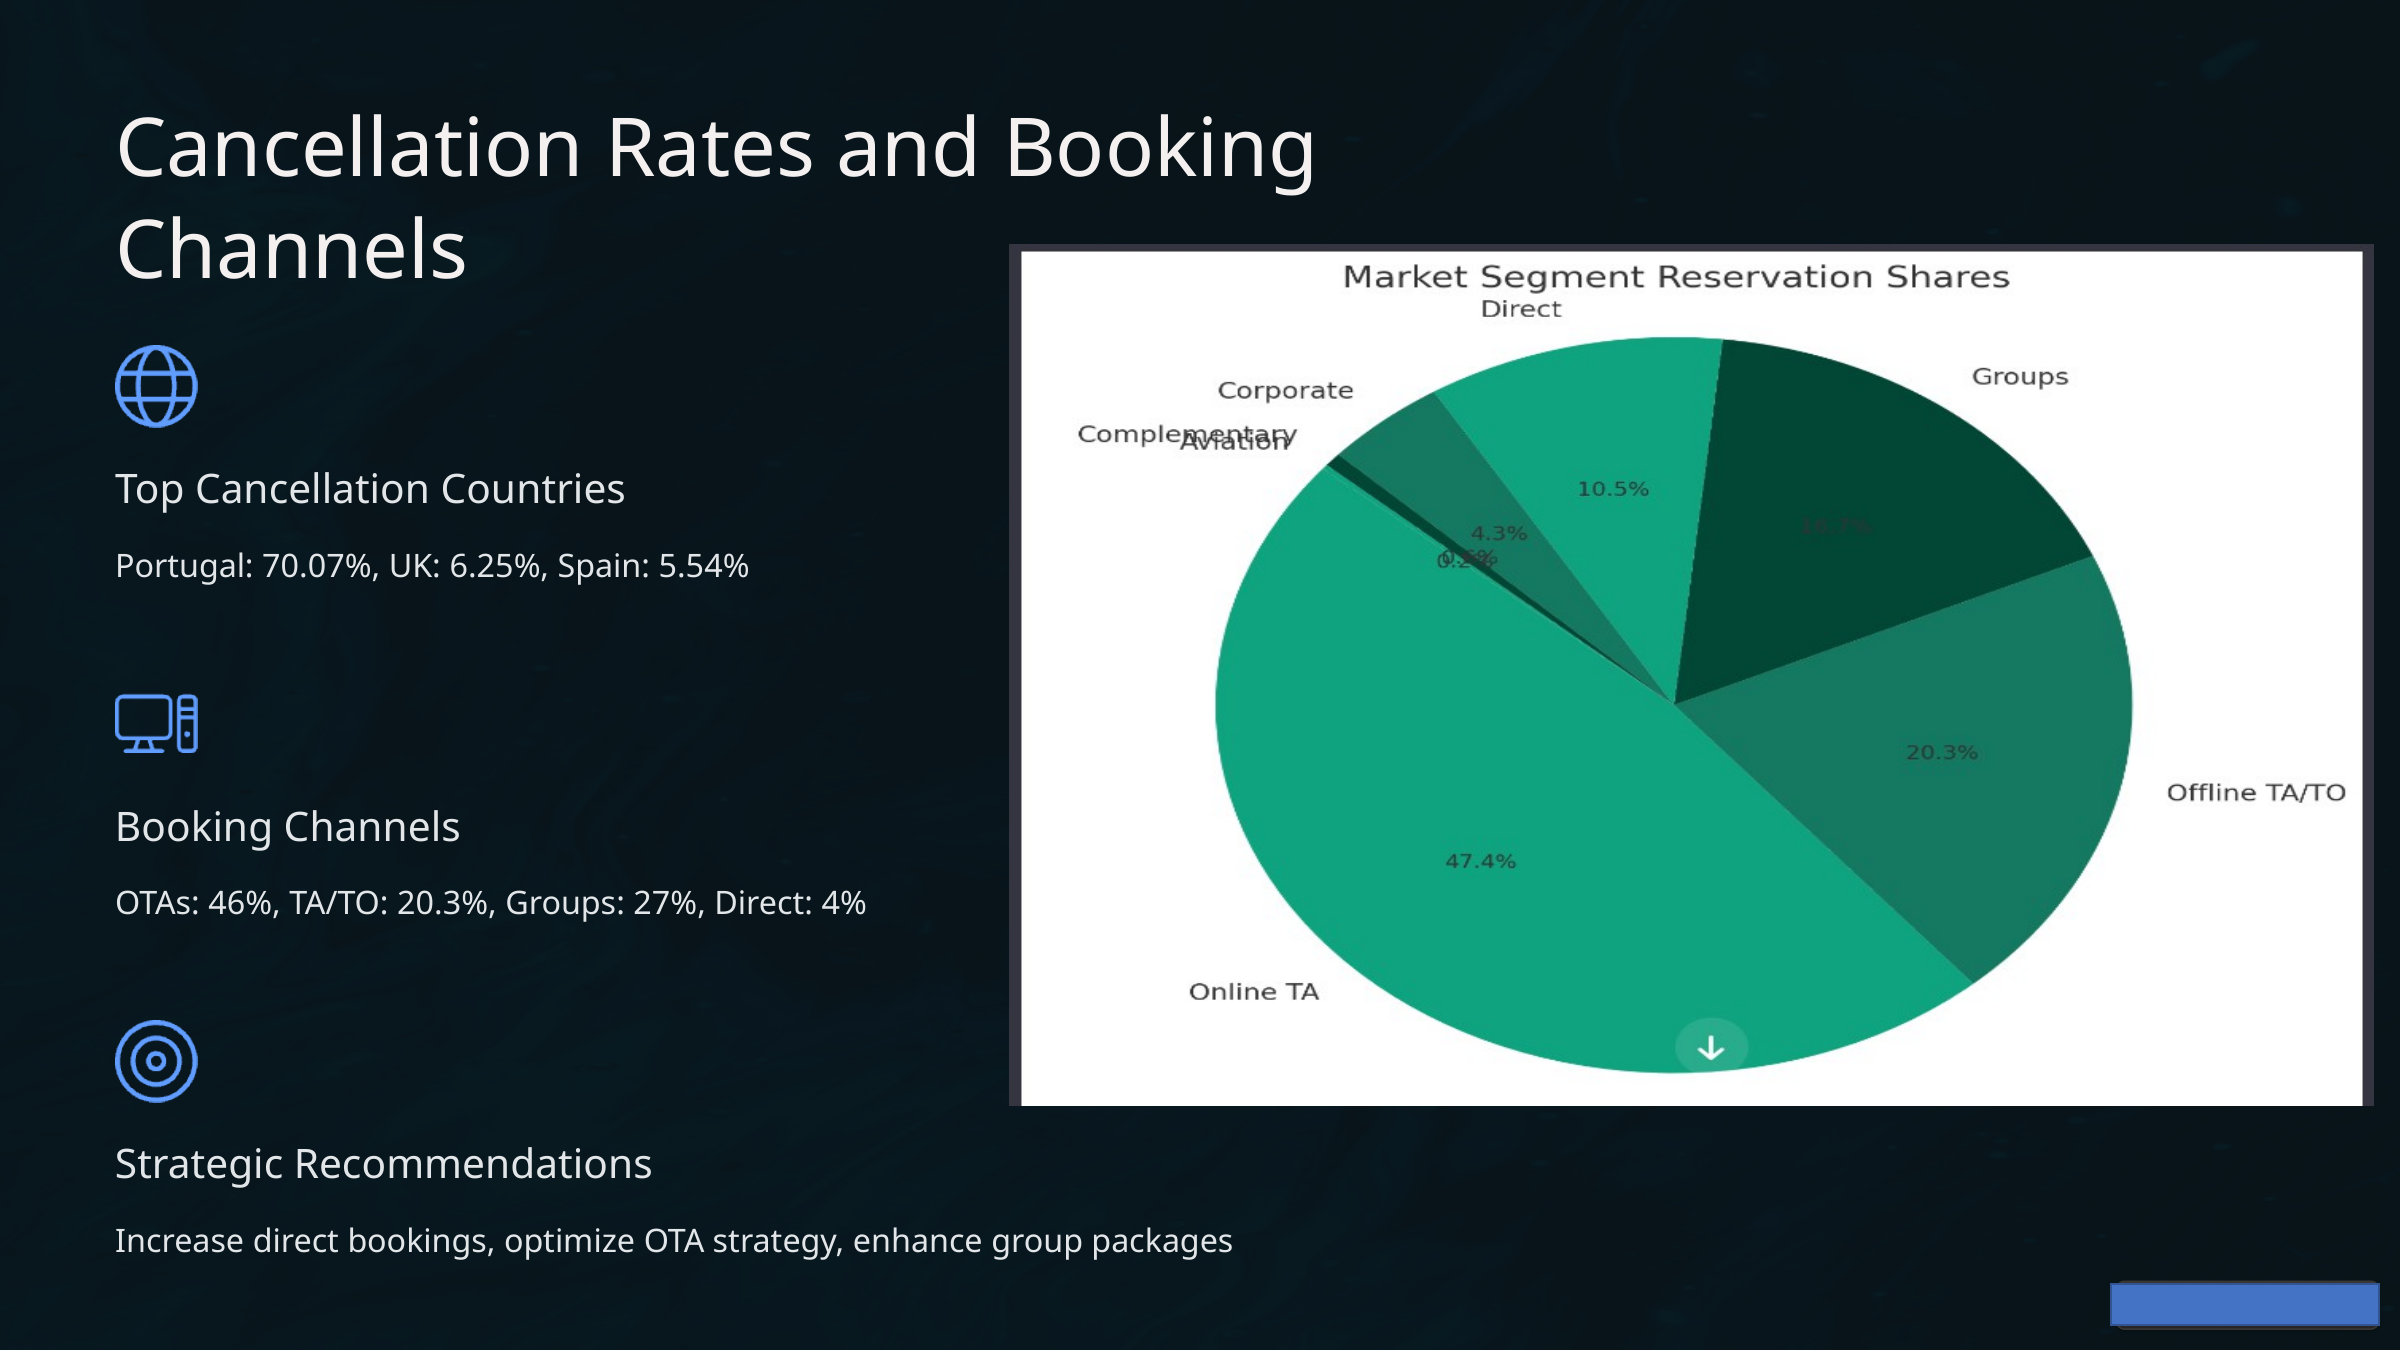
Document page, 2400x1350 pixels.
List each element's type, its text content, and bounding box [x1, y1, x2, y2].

text_box Booking Channels [115, 798, 527, 850]
text_box [2110, 1283, 2380, 1326]
picture [115, 1020, 198, 1103]
picture [1009, 244, 2374, 1106]
text_box Top Cancellation Countries [115, 460, 666, 512]
text_box Strategic Recommendations [115, 1135, 688, 1188]
text_box Cancellation Rates and Booking Channels [115, 90, 1385, 296]
text_box Portugal: 70.07%, UK: 6.25%, Spain: 5.54% [115, 531, 1009, 585]
text_box Increase direct bookings, optimize OTA strategy, enhance group packages [115, 1206, 1385, 1260]
text_box OTAs: 46%, TA/TO: 20.3%, Groups: 27%, Direct: 4% [115, 869, 1009, 922]
picture [2106, 1271, 2389, 1339]
picture [115, 682, 198, 766]
picture [115, 345, 198, 428]
